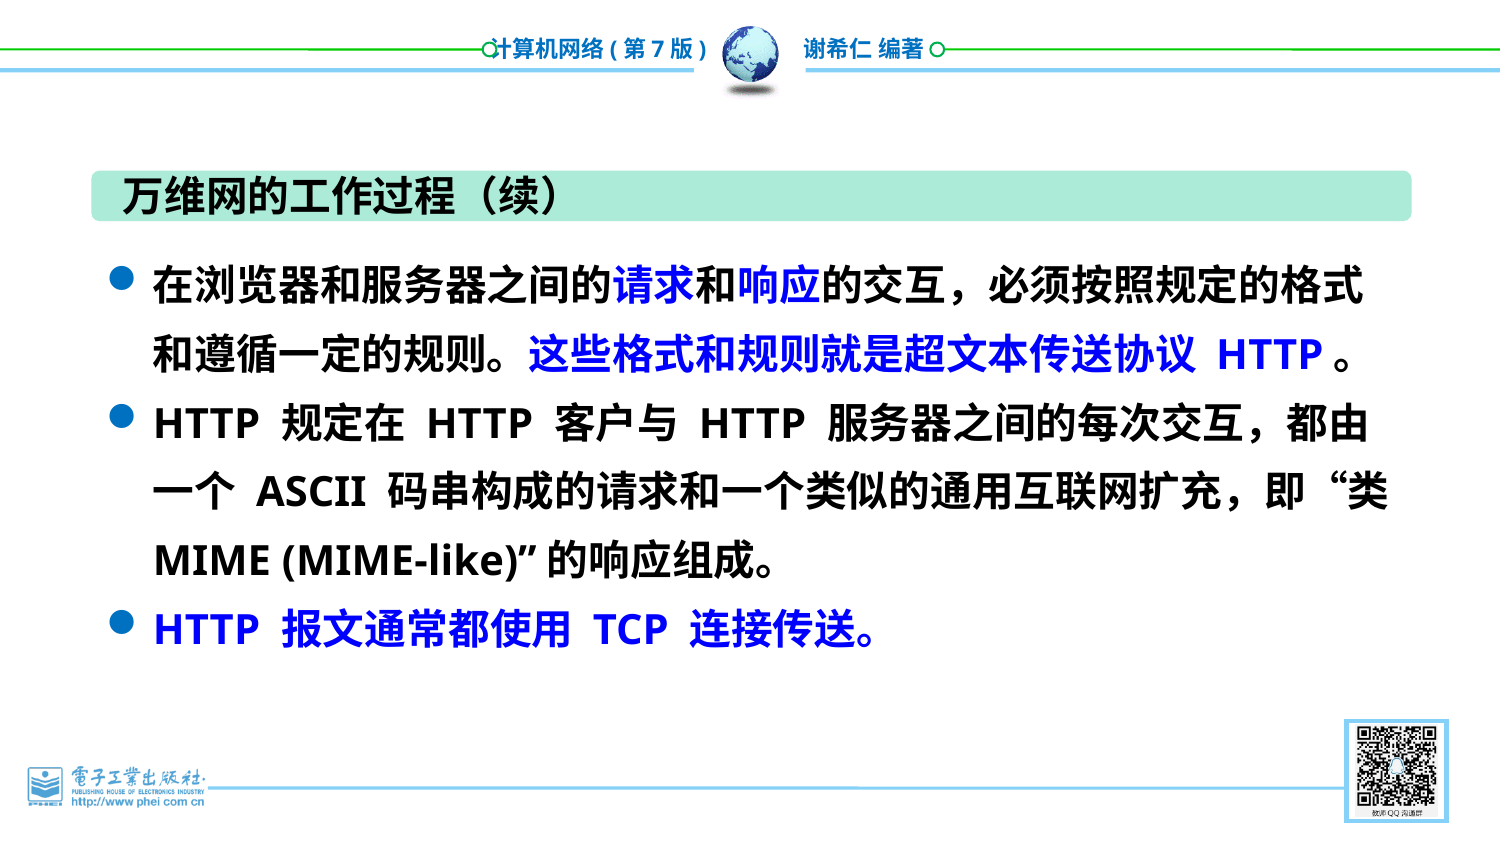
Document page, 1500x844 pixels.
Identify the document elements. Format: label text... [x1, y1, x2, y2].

picture [23, 764, 208, 809]
text_box [597, 170, 1412, 222]
text_box 在浏览器和服务器之间的请求和响应的交互，必须按照规定的格式和遵循一定的规则。这些格式和规则就是超文本传送协议 HTTP。 HTTP 规定在 HTTP 客户与 HTTP 服务器之间的每次交互，都由一个 ASCII 码串构成的请求和一个类似的通用互联网扩充，即“类 MIME (MIME-like)”的响应组成。 HTTP 报文通常都使用 TCP 连接传送。 [91, 232, 1412, 660]
text_box 万维网的工作过程（续） [107, 162, 597, 227]
picture [720, 24, 780, 100]
picture [1355, 724, 1438, 817]
text_box [91, 170, 107, 222]
